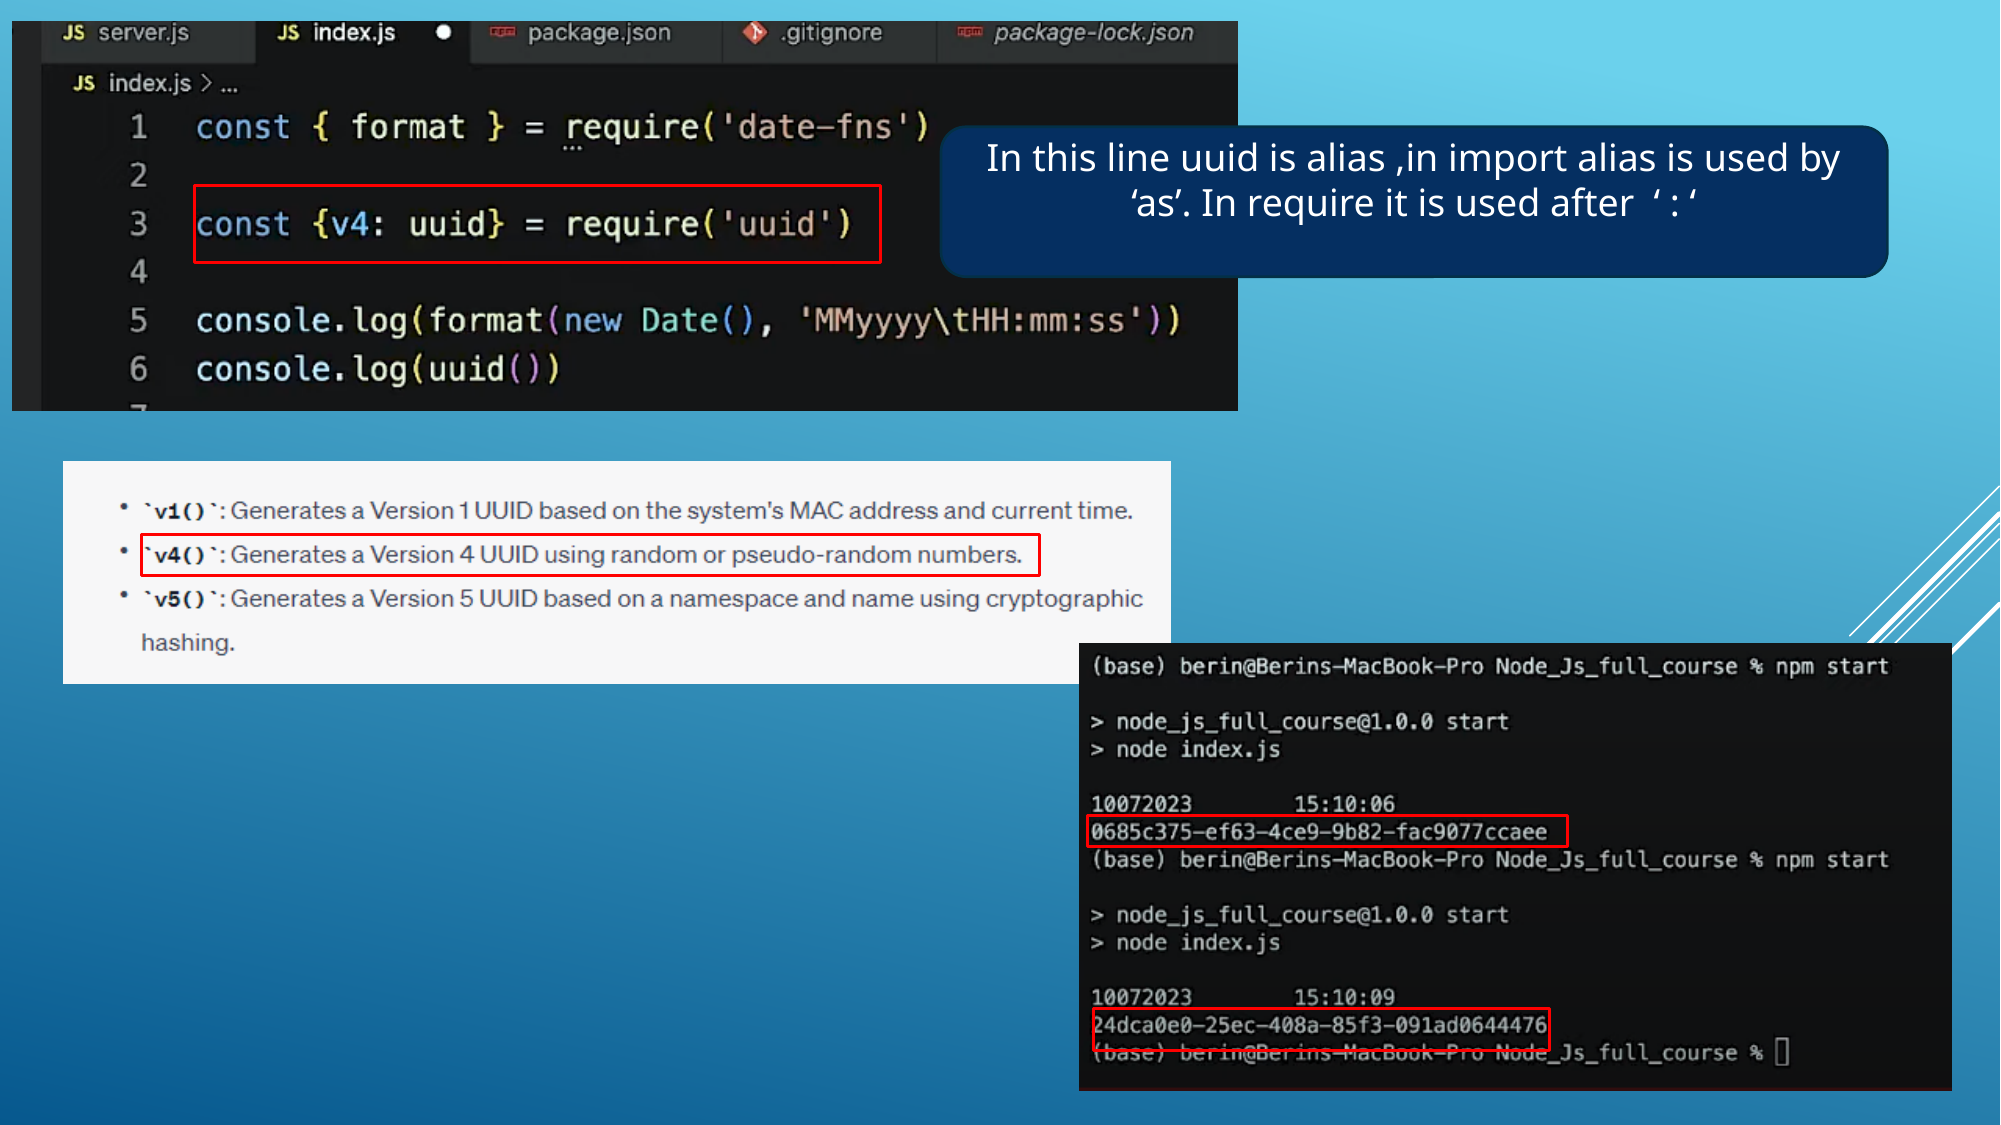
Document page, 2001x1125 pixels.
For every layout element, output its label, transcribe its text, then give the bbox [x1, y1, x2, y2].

picture [12, 20, 1239, 411]
picture [943, 129, 1239, 275]
picture [63, 461, 1952, 1091]
text_box In this line uuid is alias ,in import alias is used by ‘as’. In require it is used after ‘ : ‘ [1239, 125, 1889, 279]
